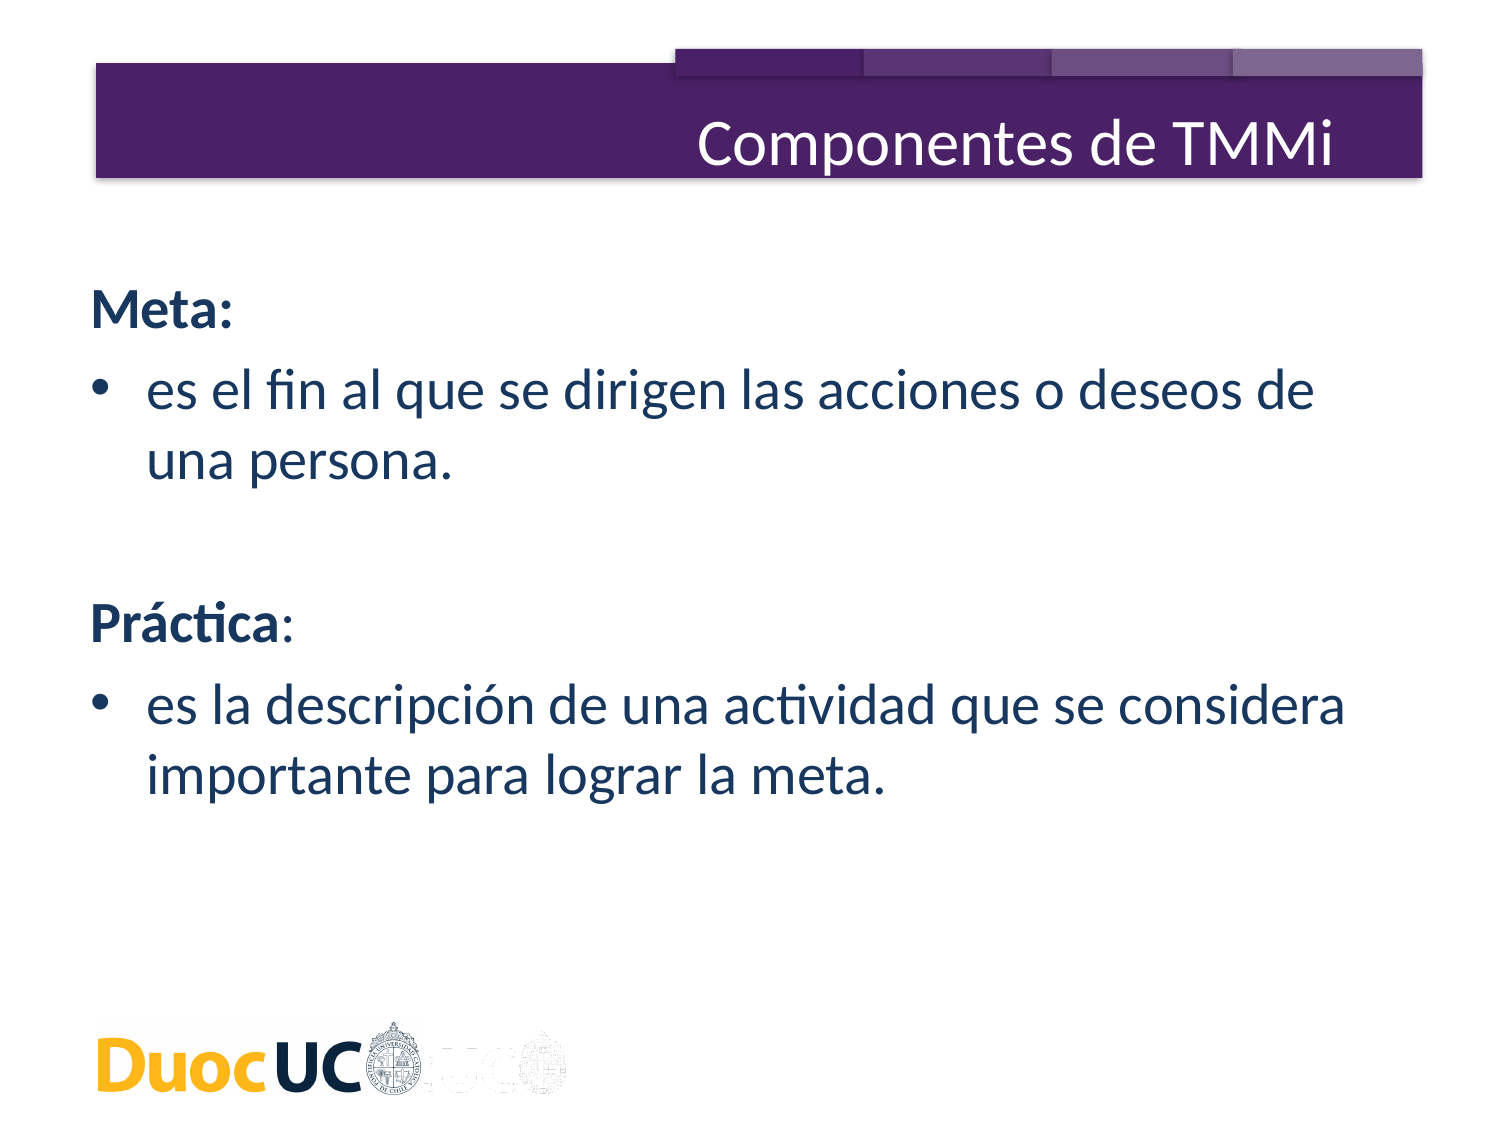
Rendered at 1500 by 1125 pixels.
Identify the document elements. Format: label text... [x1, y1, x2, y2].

title Componentes de TMMi [0, 45, 1350, 233]
list Meta: es el fin al que se dirigen las acciones o deseos de una persona. Práctica: es la descripción de una actividad que se considera importante para lograr la meta. [75, 262, 1425, 1005]
picture [96, 1021, 566, 1095]
